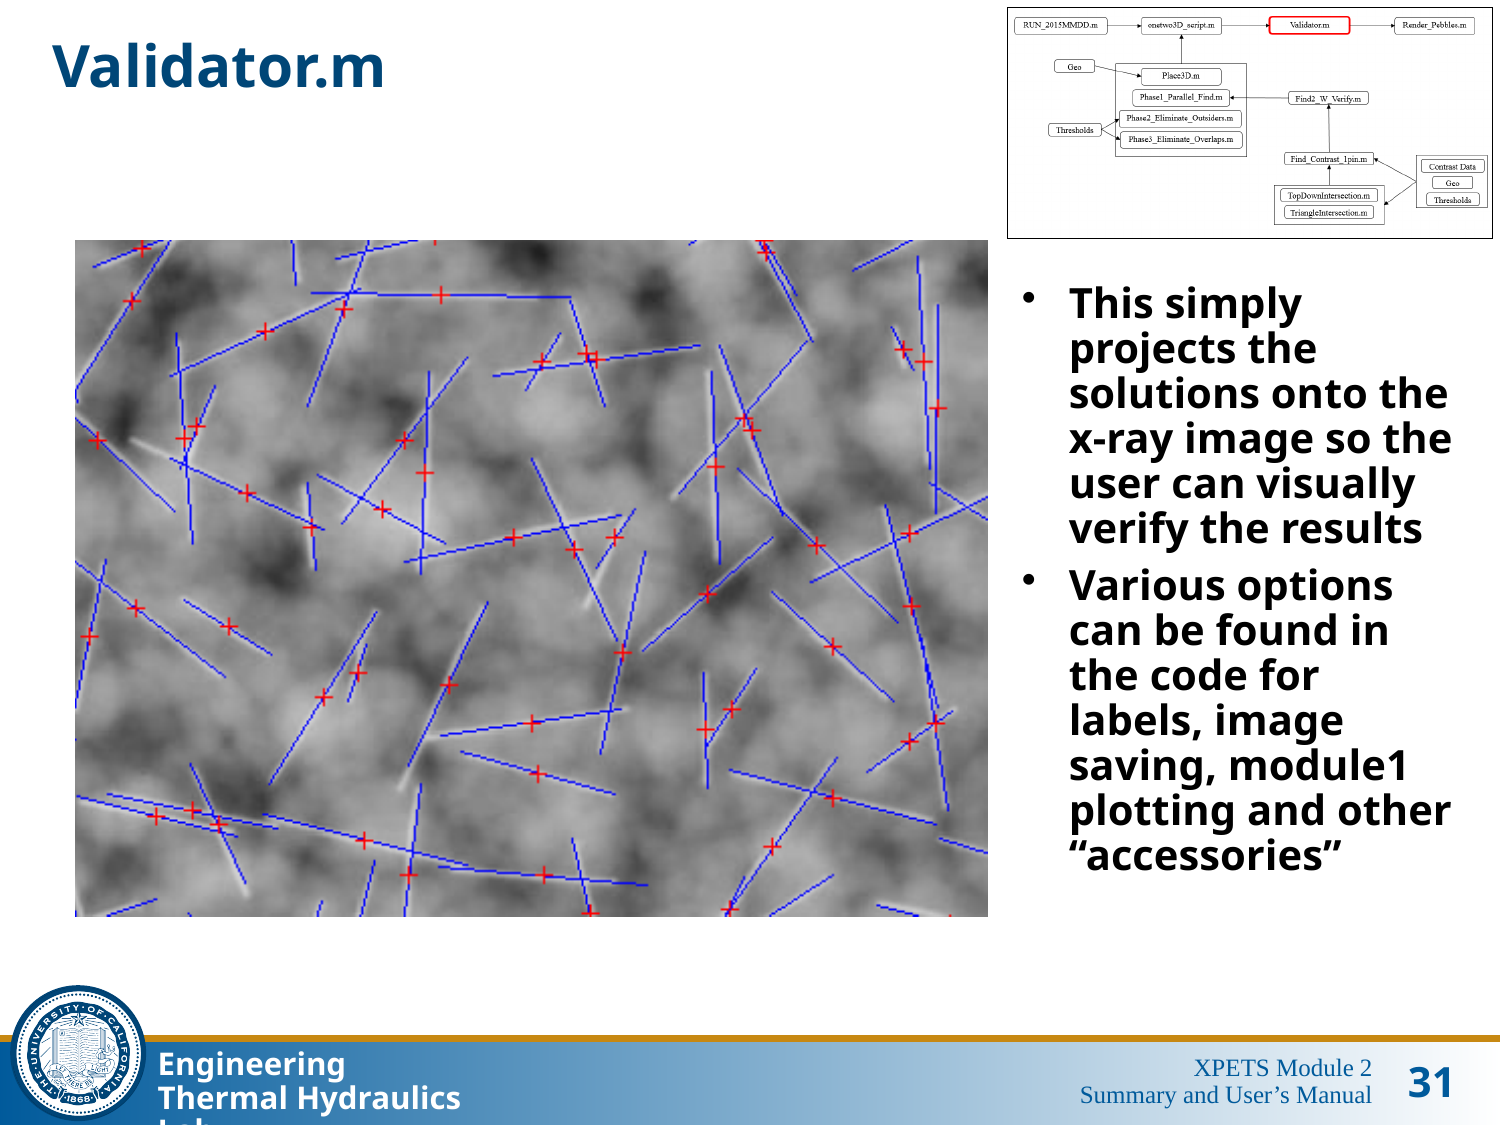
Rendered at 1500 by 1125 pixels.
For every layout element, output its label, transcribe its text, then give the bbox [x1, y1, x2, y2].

title Validator.m [37, 24, 913, 113]
picture [1006, 6, 1494, 240]
picture [13, 988, 143, 1118]
picture [74, 240, 988, 917]
list This simply projects the solutions onto the x-ray image so the user can visually verify the results Various options can be found in the code for labels, image saving, module1 plotting and other “accessories” [1007, 275, 1476, 1013]
